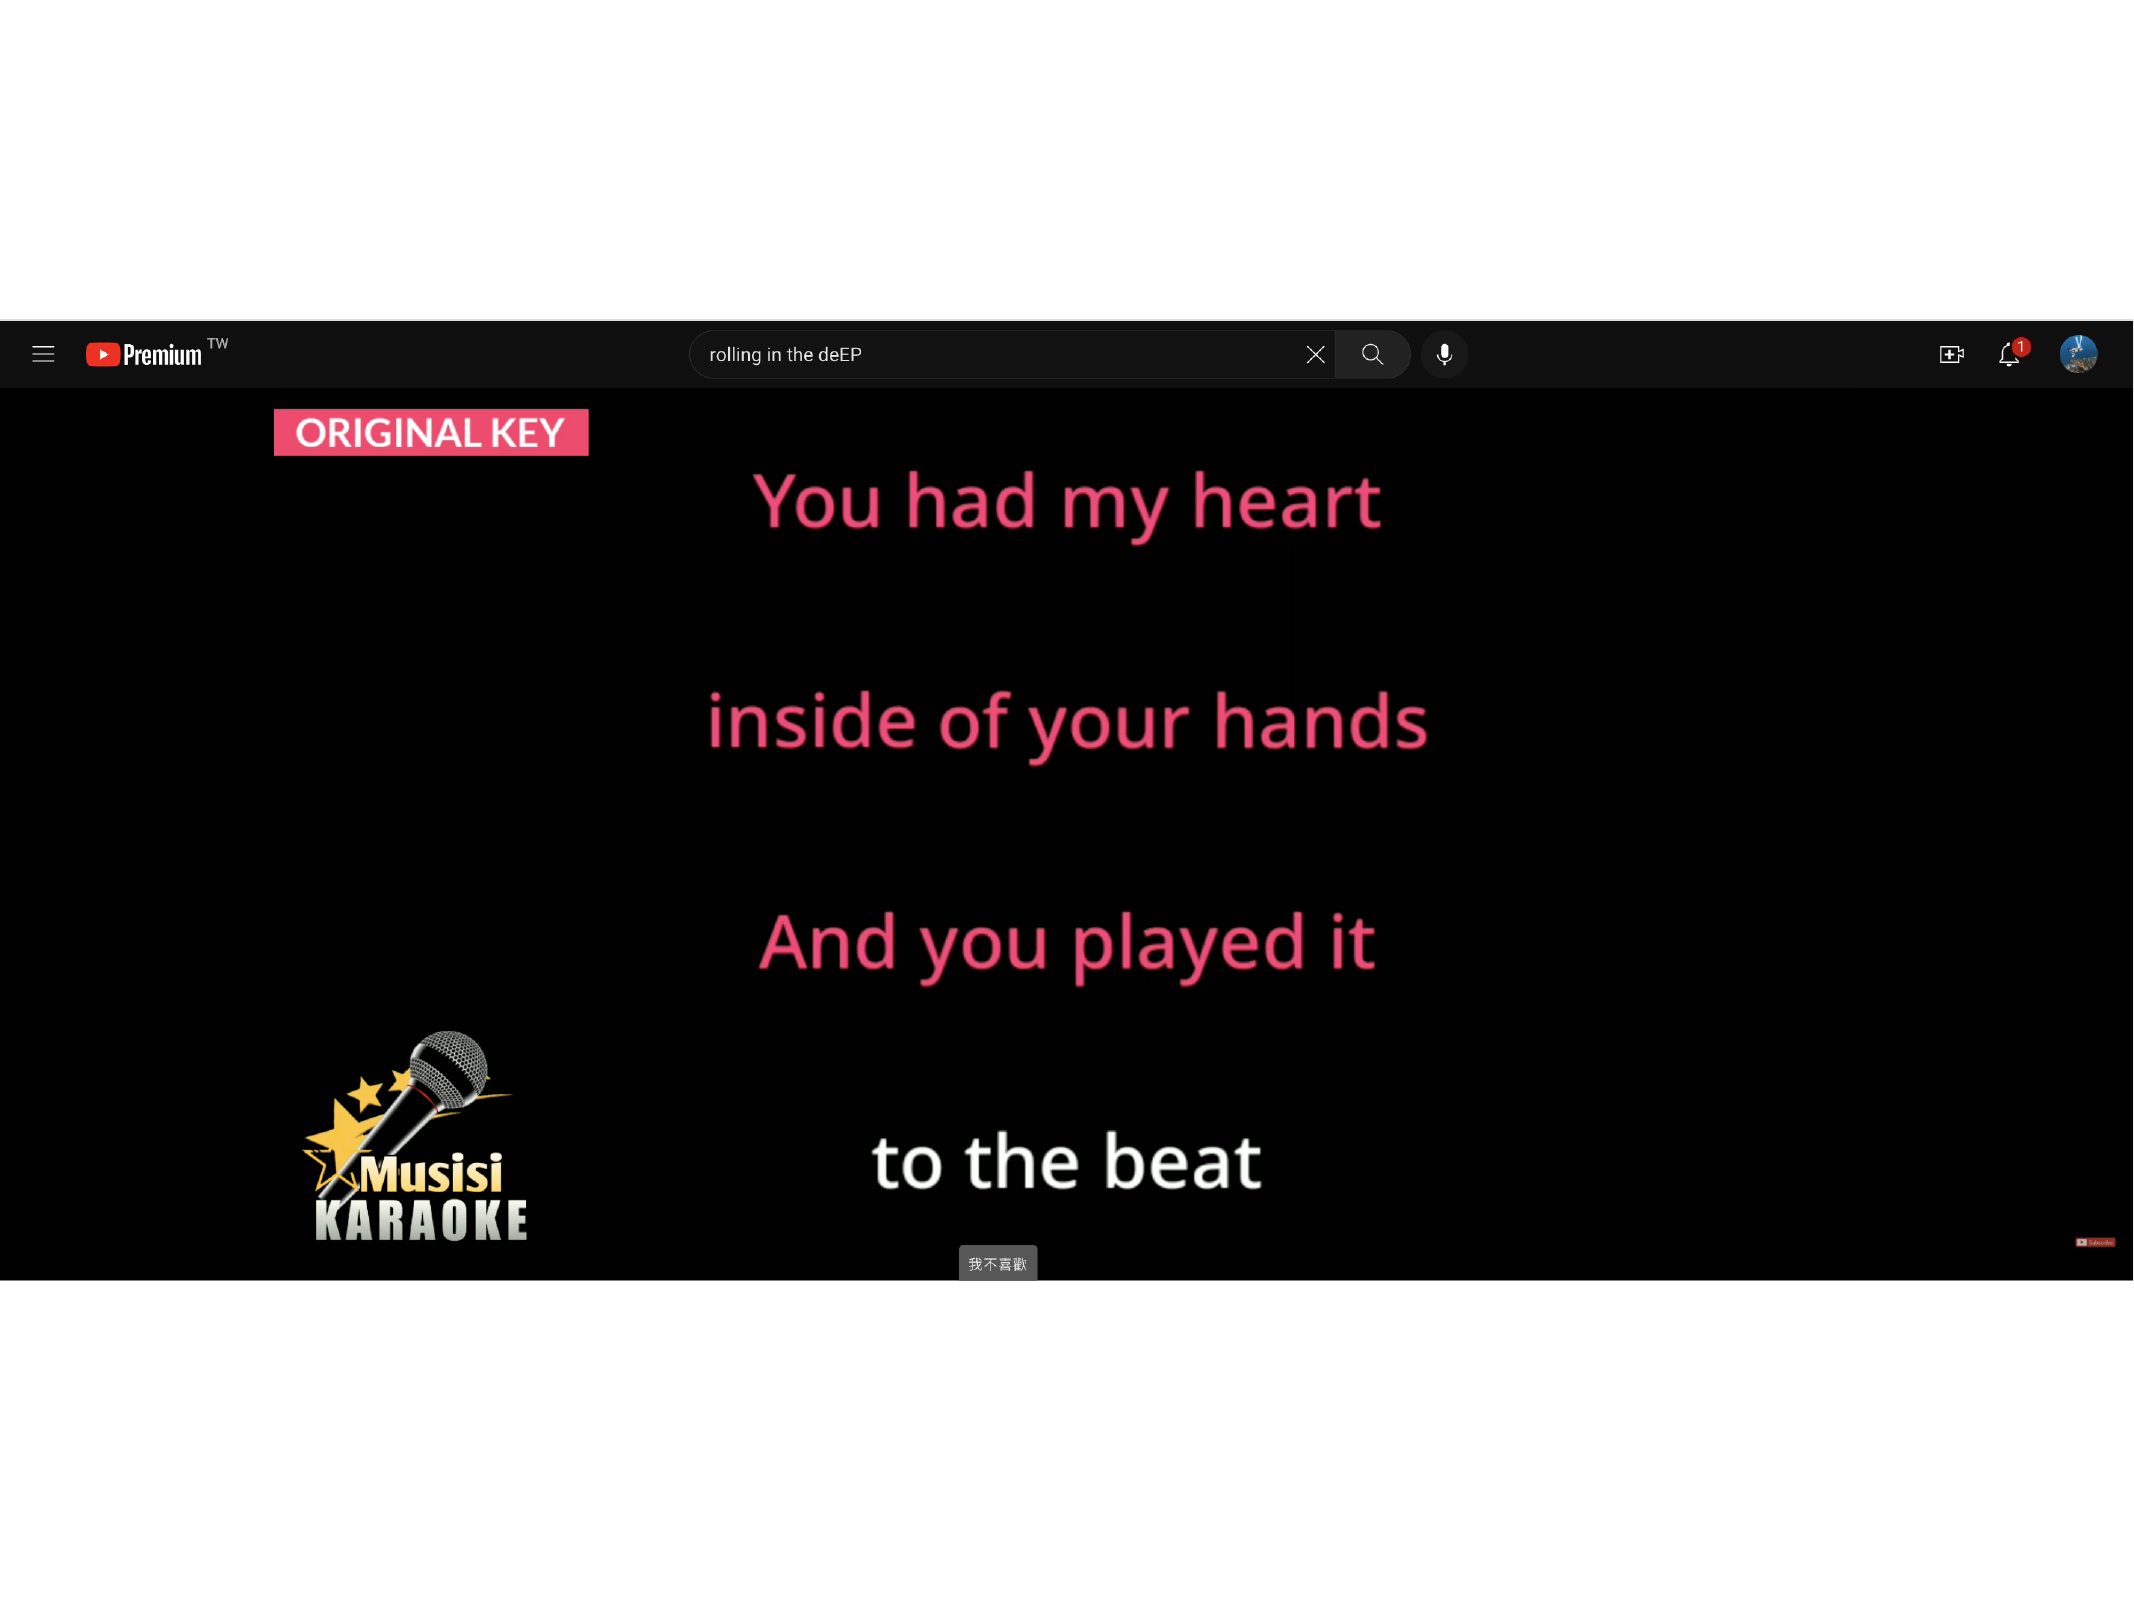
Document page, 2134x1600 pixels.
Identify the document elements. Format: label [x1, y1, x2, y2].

picture [0, 319, 2134, 1281]
